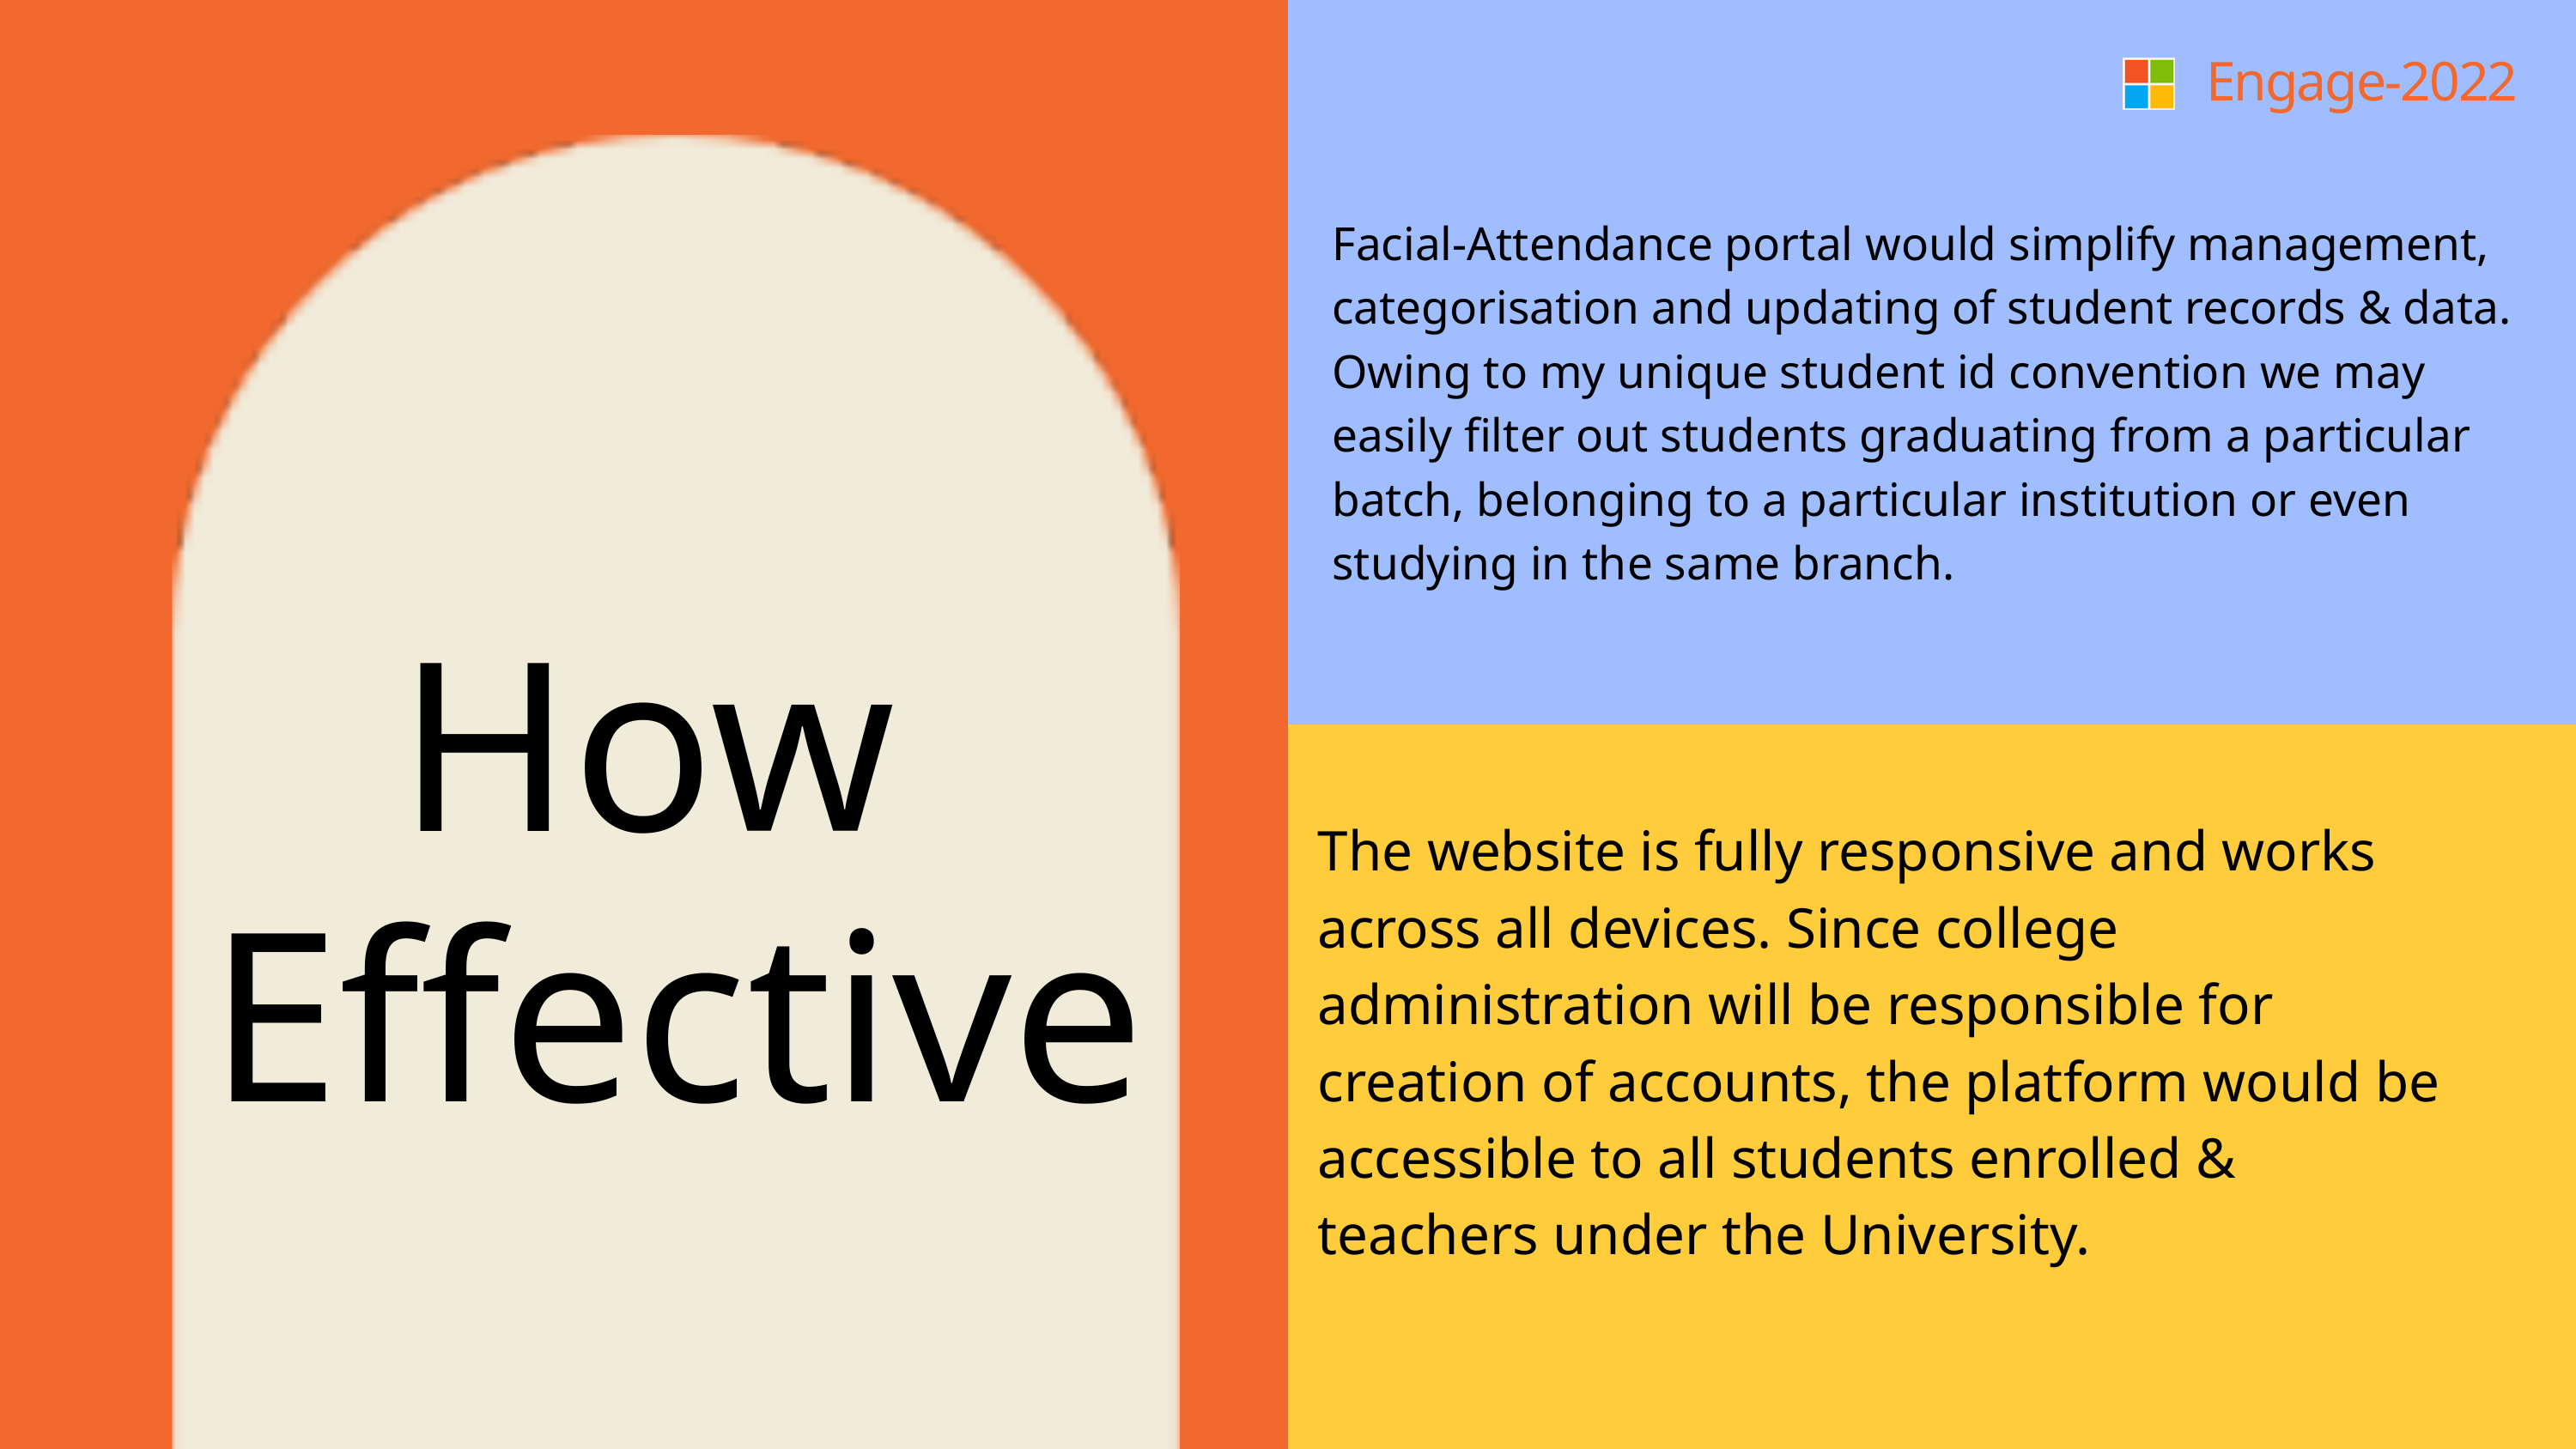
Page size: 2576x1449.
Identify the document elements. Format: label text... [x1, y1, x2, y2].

picture [18, 287, 1333, 1297]
picture [2123, 57, 2176, 110]
text_box Facial-Attendance portal would simplify management, categorisation and updating of student records & data. Owing to my unique student id convention we may easily filter out students graduating from a particular batch, belonging to a particular institution or even studying in the same branch. [1332, 205, 2547, 653]
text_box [0, 0, 1289, 1449]
text_box Engage-2022 [1886, 45, 2518, 112]
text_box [1291, 724, 2576, 1449]
